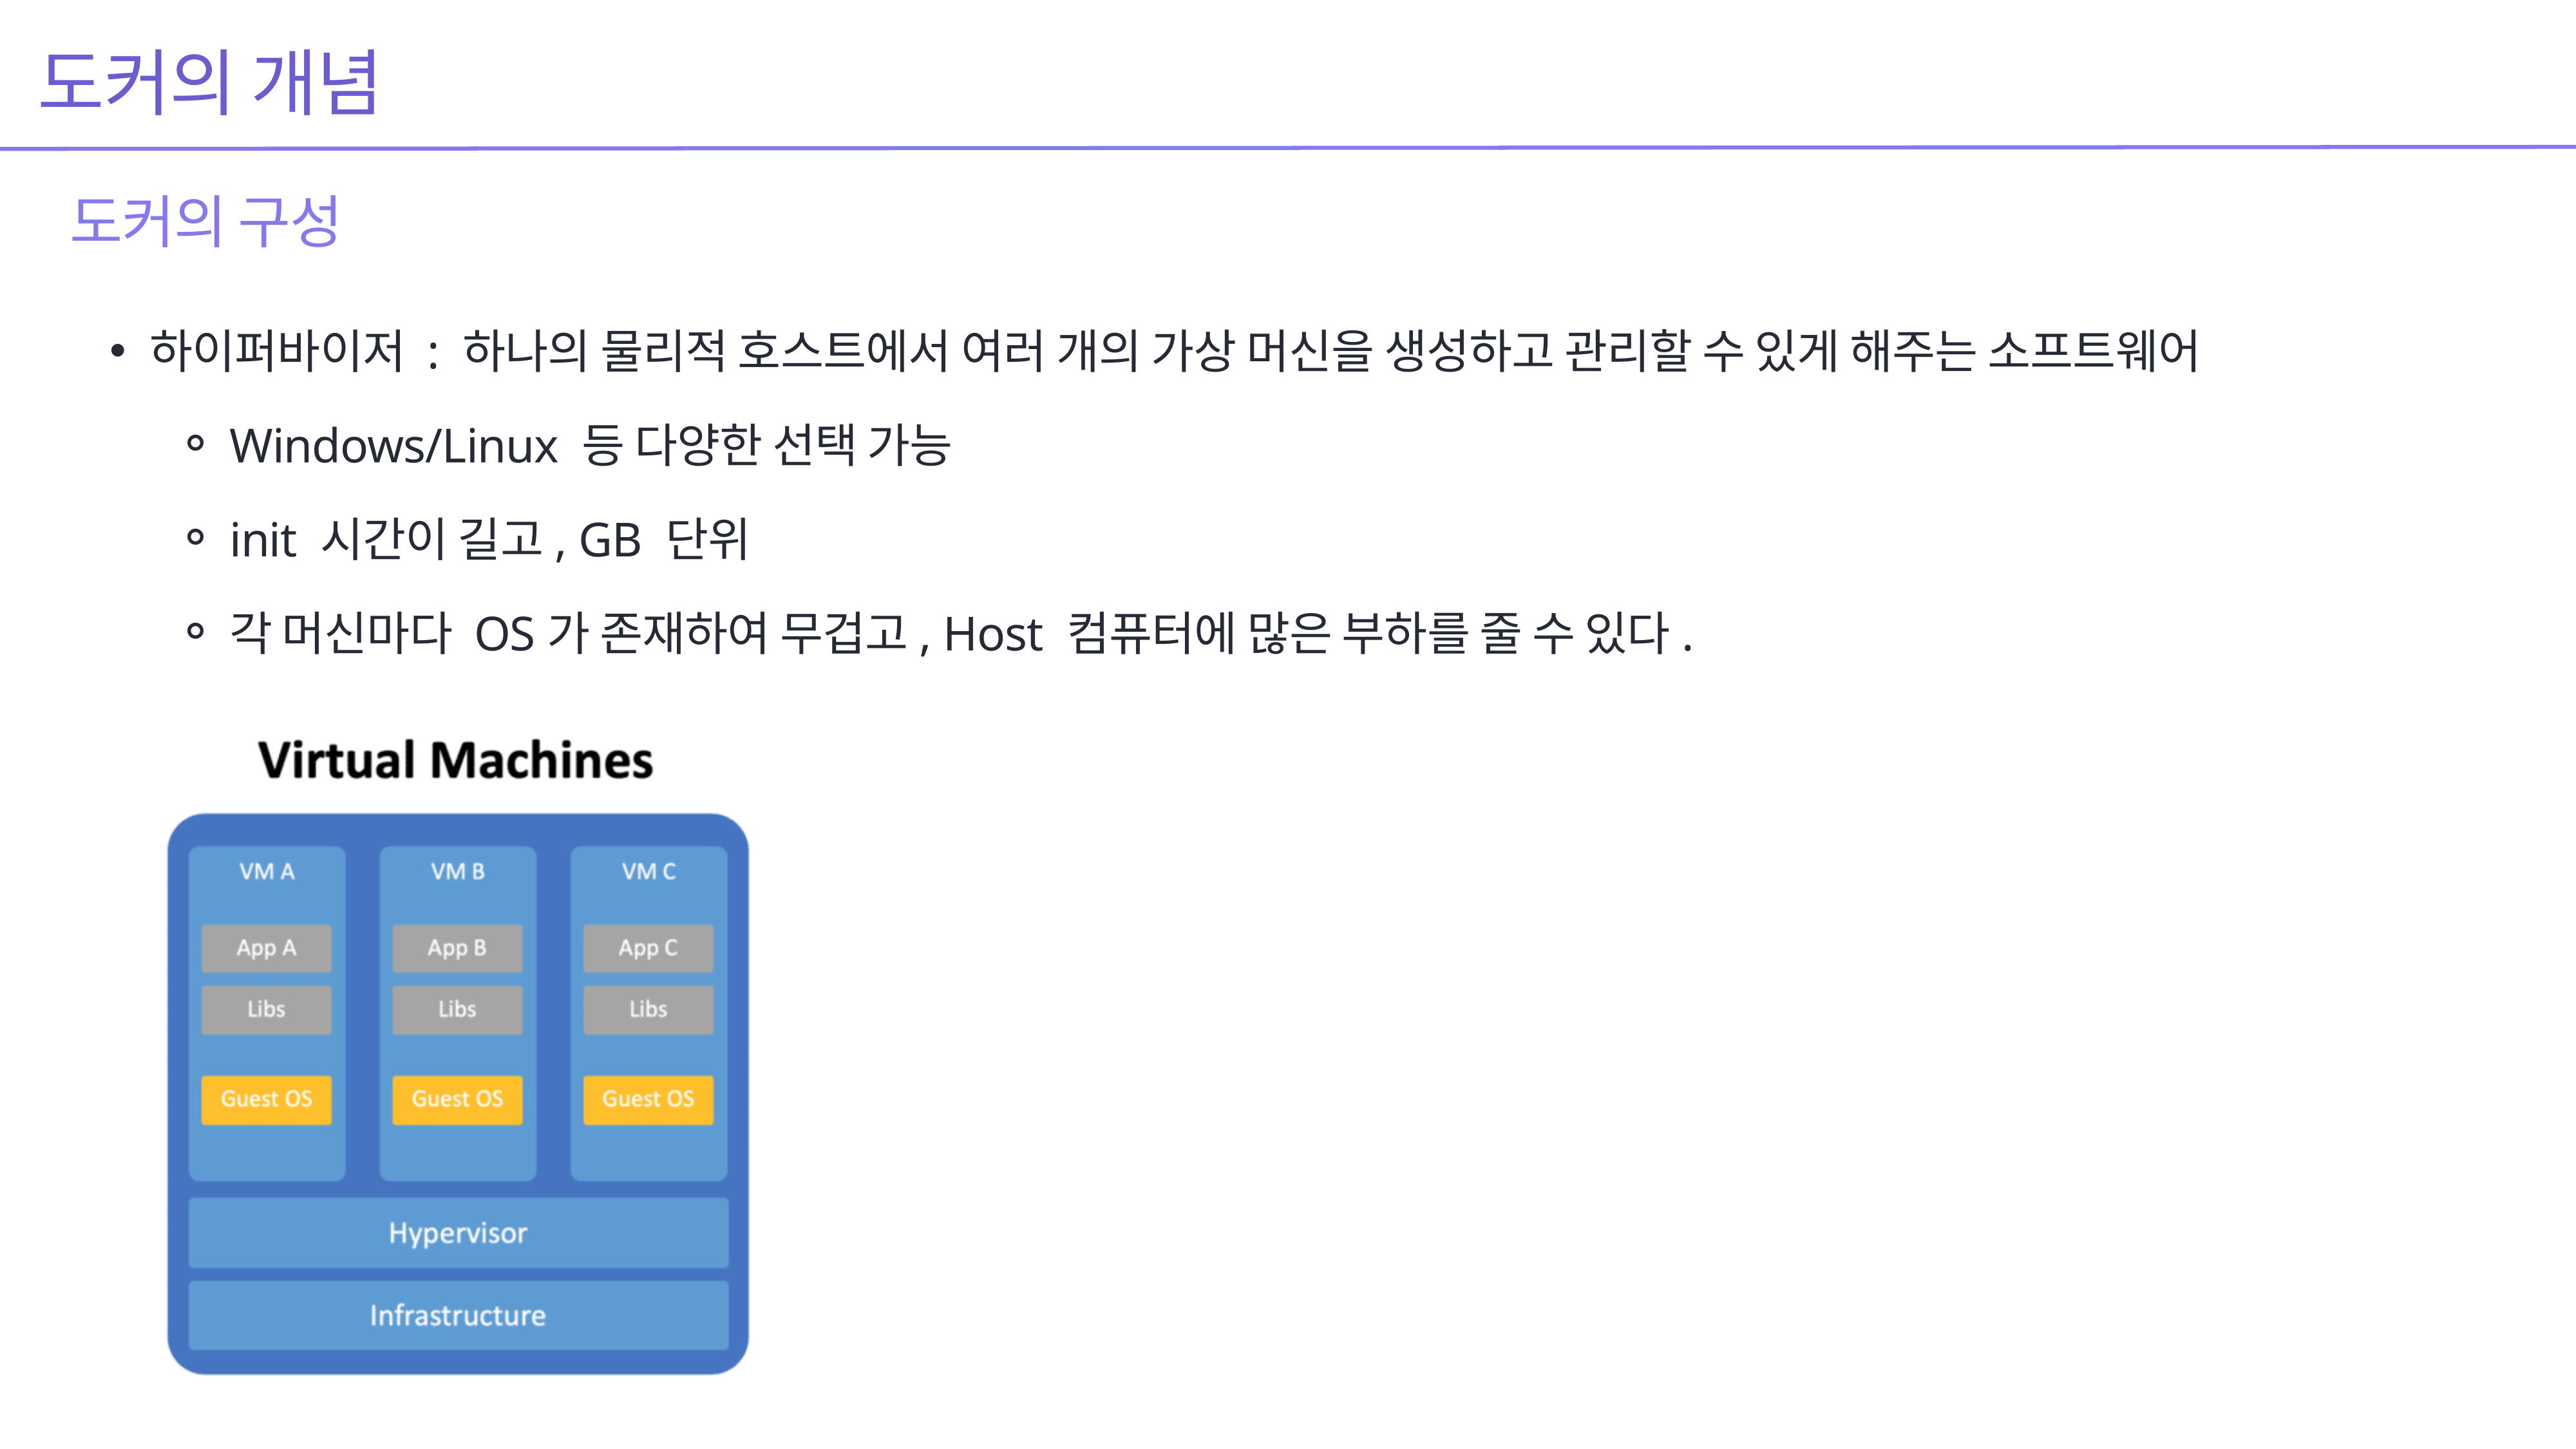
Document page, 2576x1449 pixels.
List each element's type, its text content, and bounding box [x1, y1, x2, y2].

text_box [144, 715, 770, 1395]
text_box 도커의 개념 [37, 15, 534, 124]
text_box 하이퍼바이저 : 하나의 물리적 호스트에서 여러 개의 가상 머신을 생성하고 관리할 수 있게 해주는 소프트웨어 Windows/Linux 등 다양한 선택 가능 init 시간이 길고, GB 단위 각 머신마다 OS가 존재하여 무겁고, Host 컴퓨터에 많은 부하를 줄 수 있다. [70, 284, 2509, 660]
text_box 도커의 구성 [70, 168, 1032, 255]
